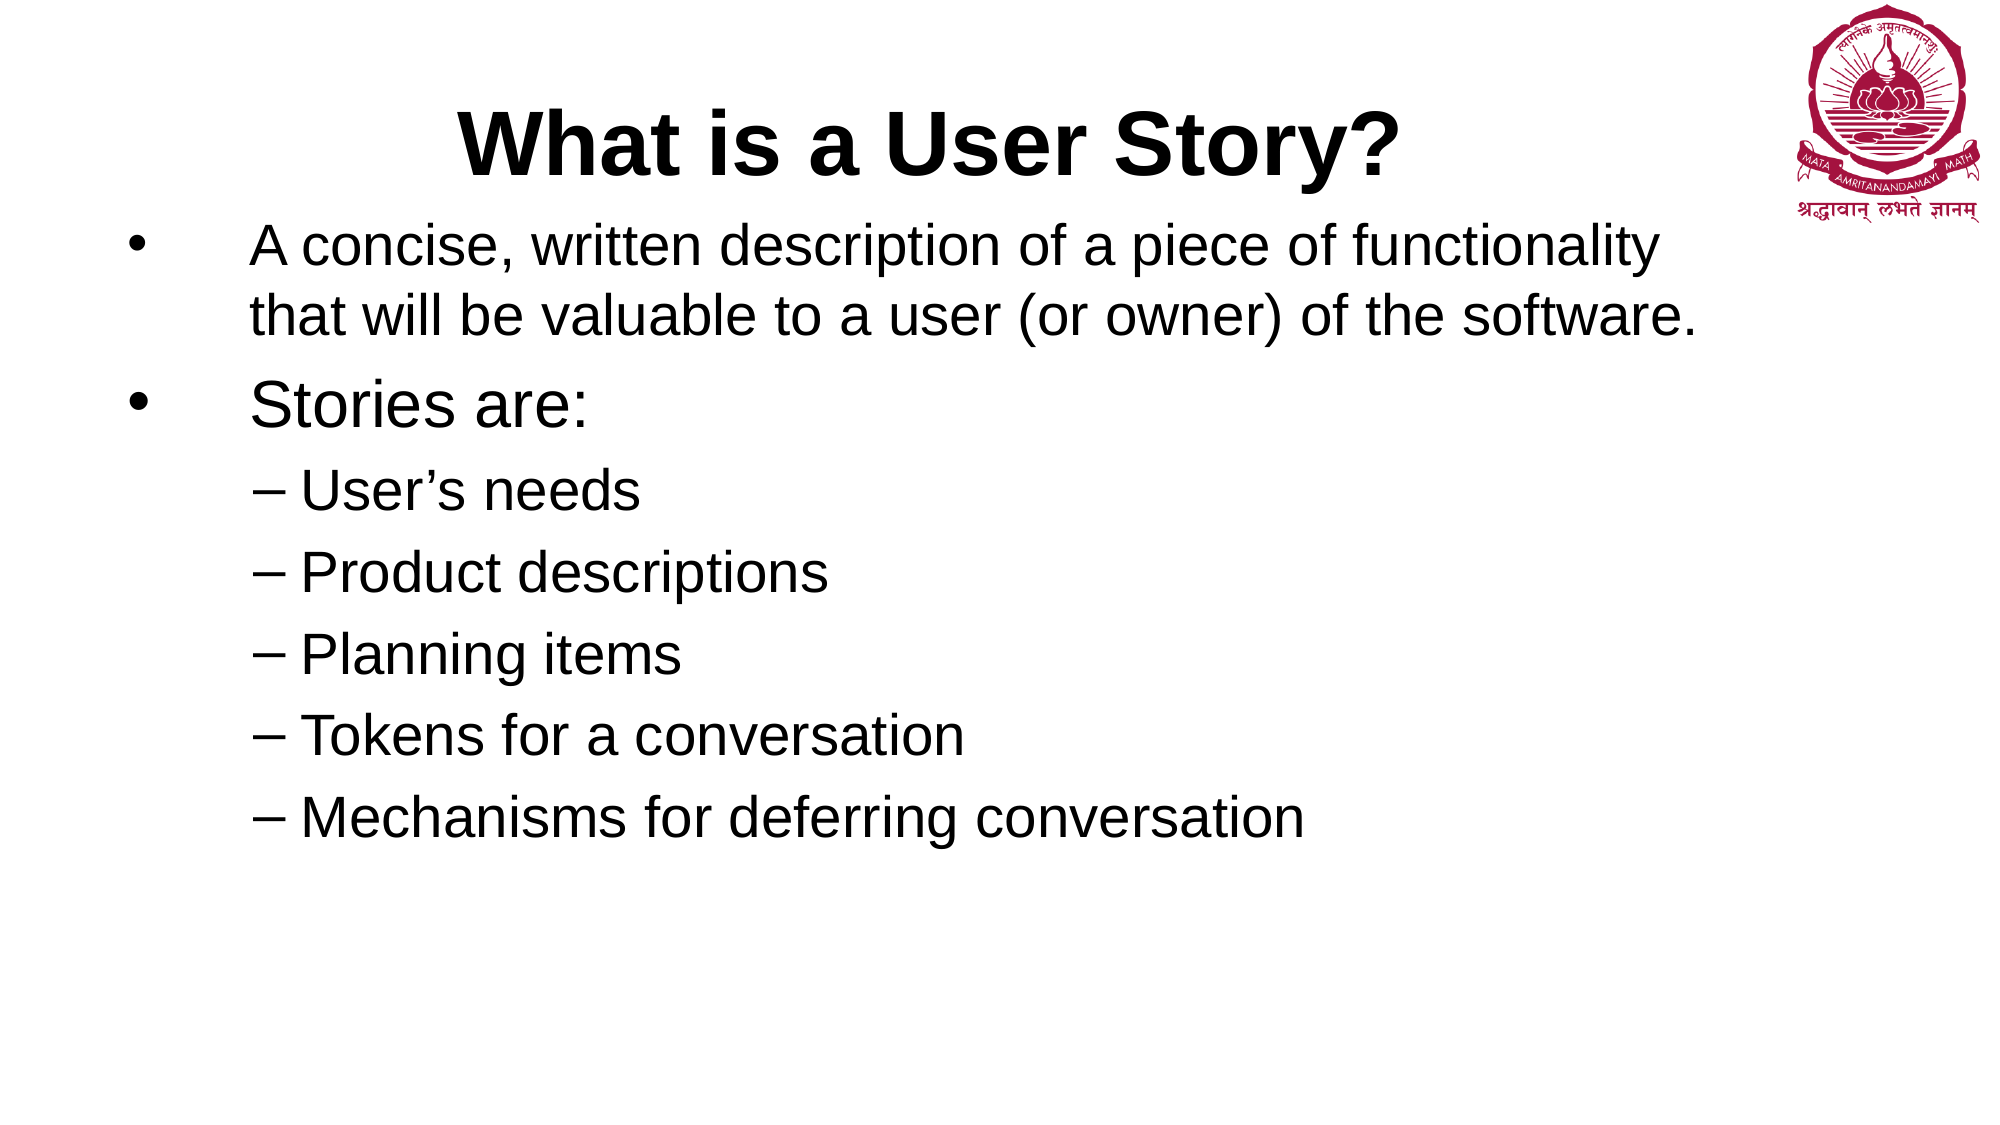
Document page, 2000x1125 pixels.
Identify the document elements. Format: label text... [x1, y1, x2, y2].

title What is a User Story? [99, 45, 1763, 233]
picture [1776, 1, 2000, 225]
list A concise, written description of a piece of functionality that will be valuable to a user (or owner) of the software. Stories are: User’s needs Product descriptions Planning items Tokens for a conversation Mechanisms for deferring conversation [112, 200, 1717, 1050]
